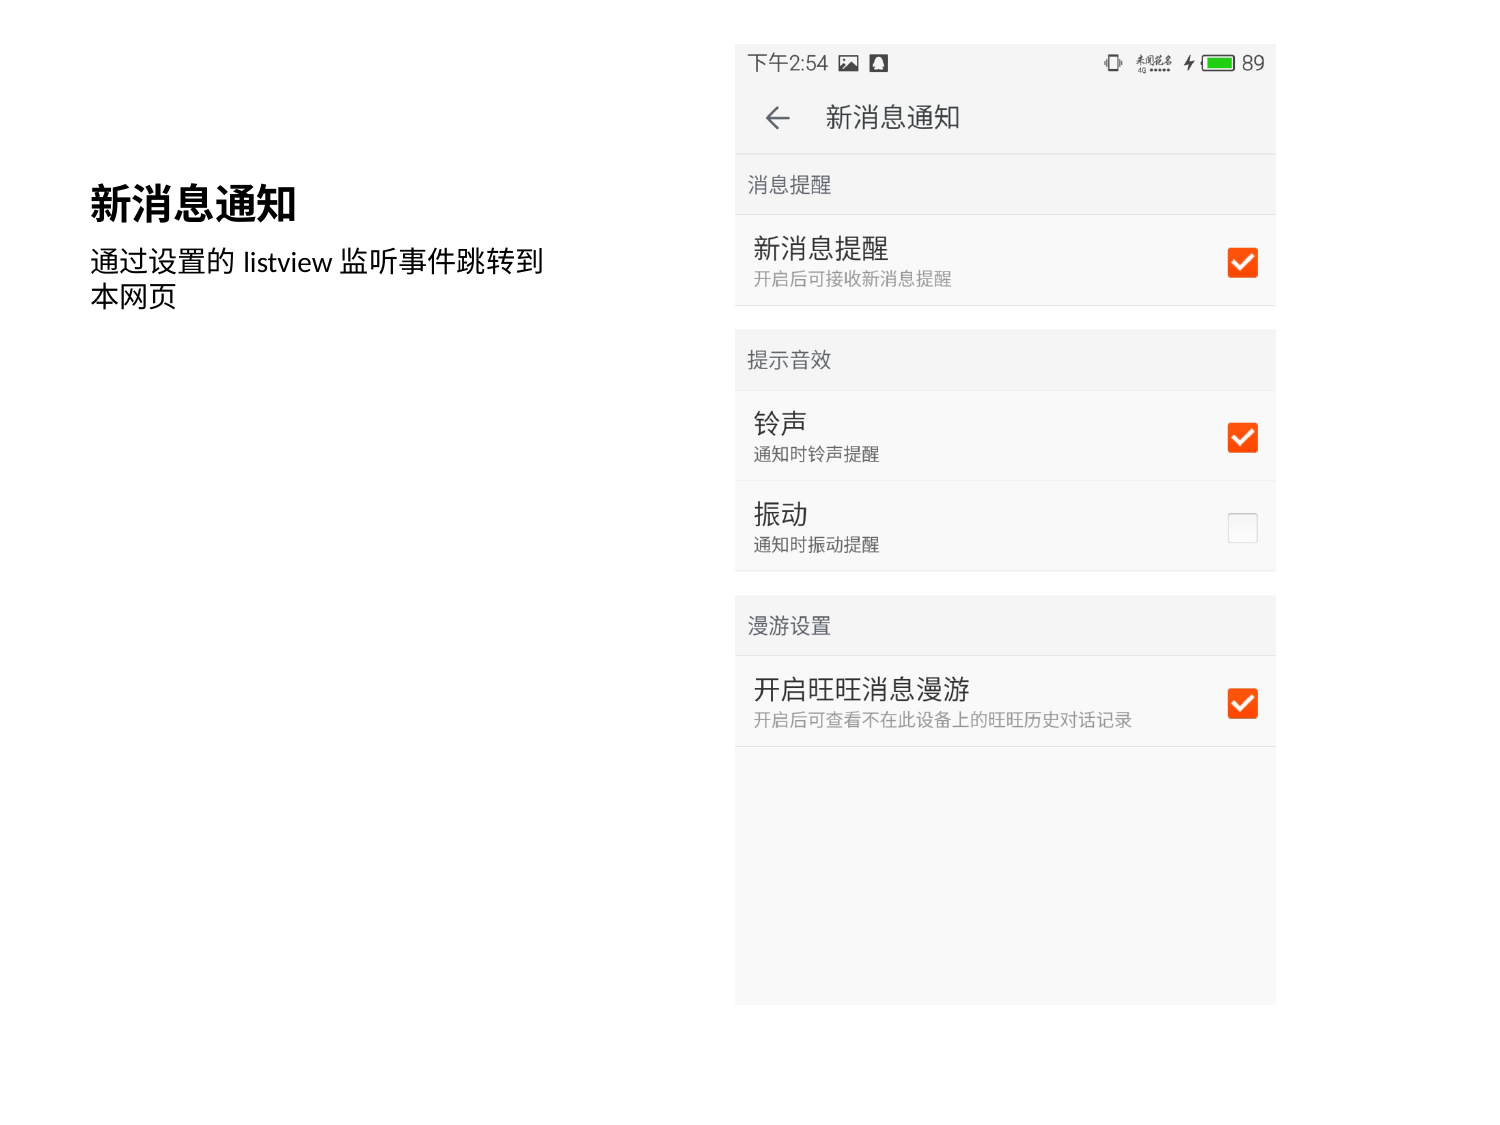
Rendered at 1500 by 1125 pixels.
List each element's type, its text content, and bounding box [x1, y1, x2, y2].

list 通过设置的listview监听事件跳转到本网页 [75, 235, 569, 1005]
title 新消息通知 [75, 44, 569, 235]
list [735, 44, 1276, 1006]
